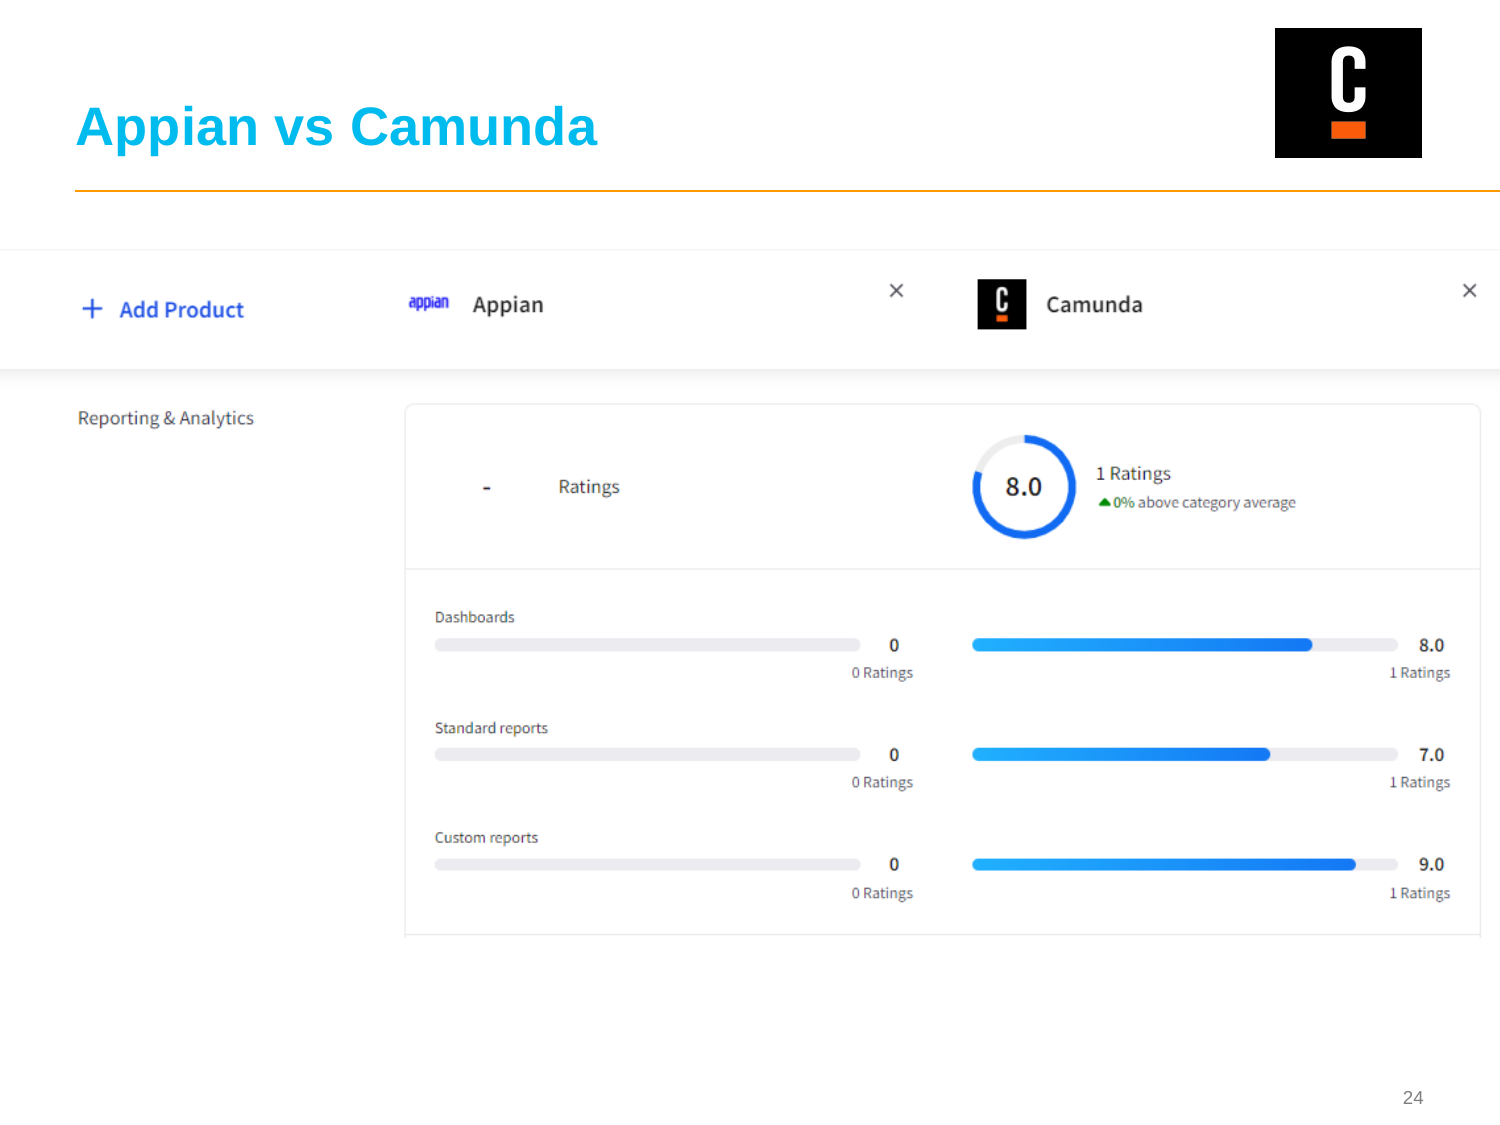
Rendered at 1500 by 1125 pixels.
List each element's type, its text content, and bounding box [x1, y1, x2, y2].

picture [0, 249, 1500, 938]
title Appian vs Camunda [75, 27, 1422, 157]
